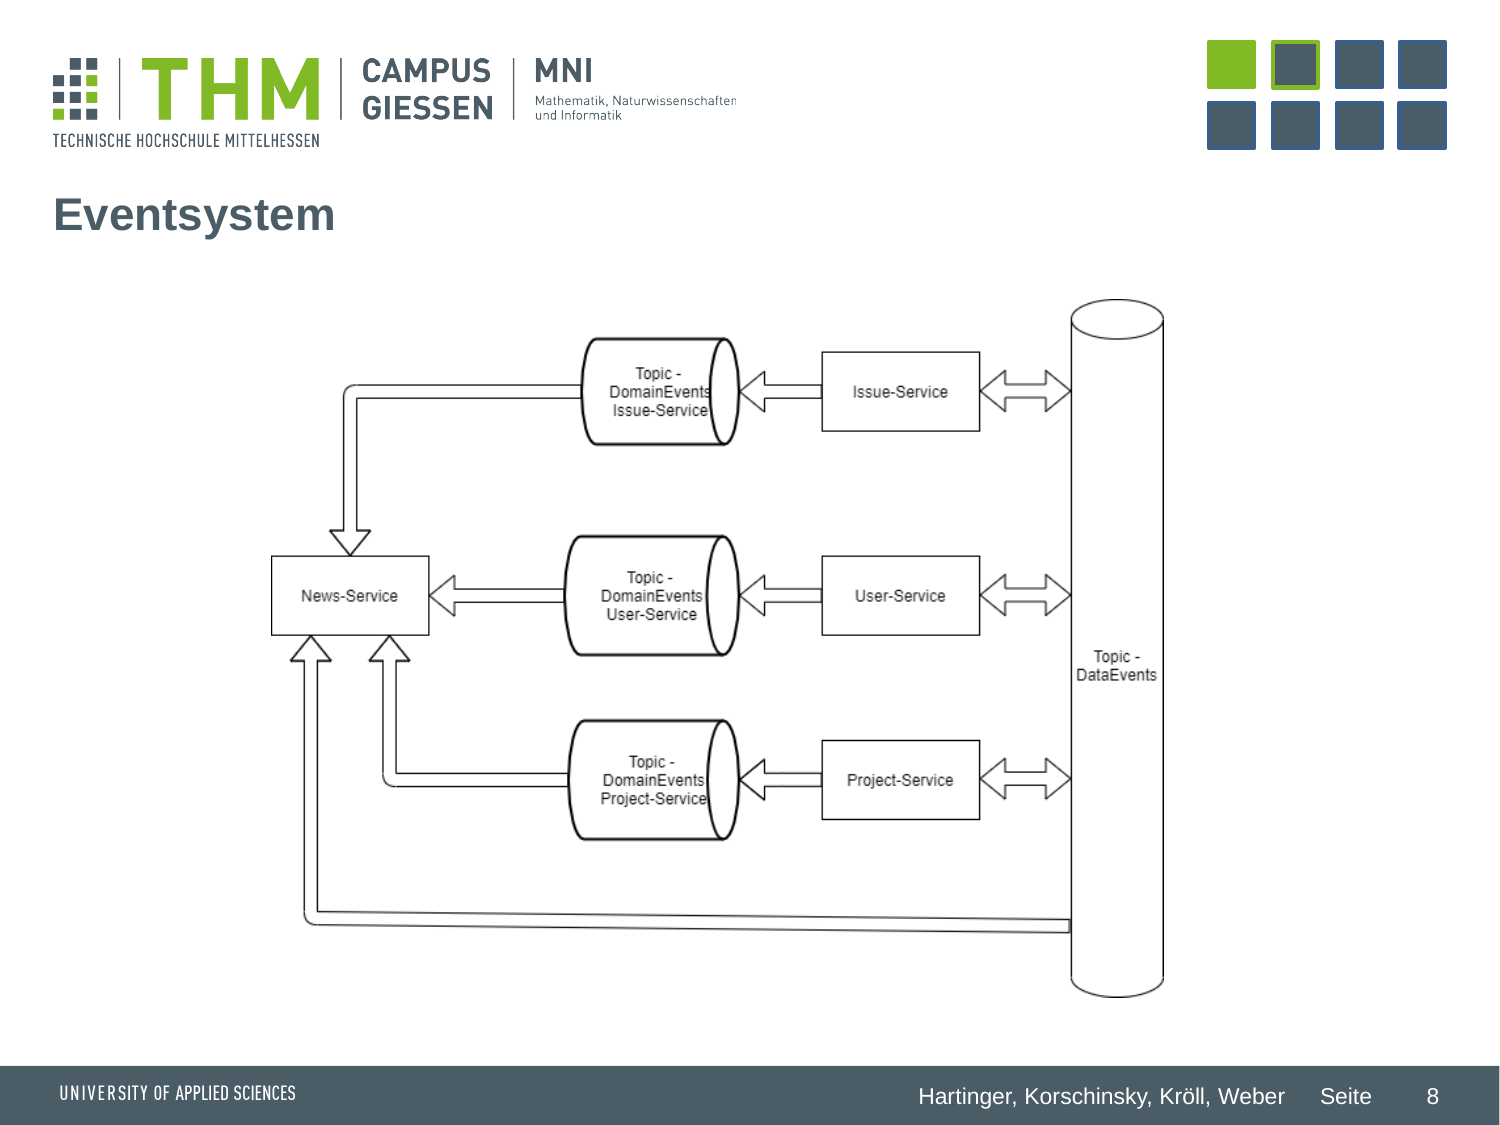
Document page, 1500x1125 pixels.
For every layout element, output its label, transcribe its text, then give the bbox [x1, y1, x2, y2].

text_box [1208, 41, 1446, 149]
slide_number 8 [1376, 1073, 1455, 1118]
picture [53, 58, 736, 147]
title Eventsystem [53, 177, 1435, 272]
picture [270, 299, 1165, 999]
picture [59, 1082, 296, 1104]
